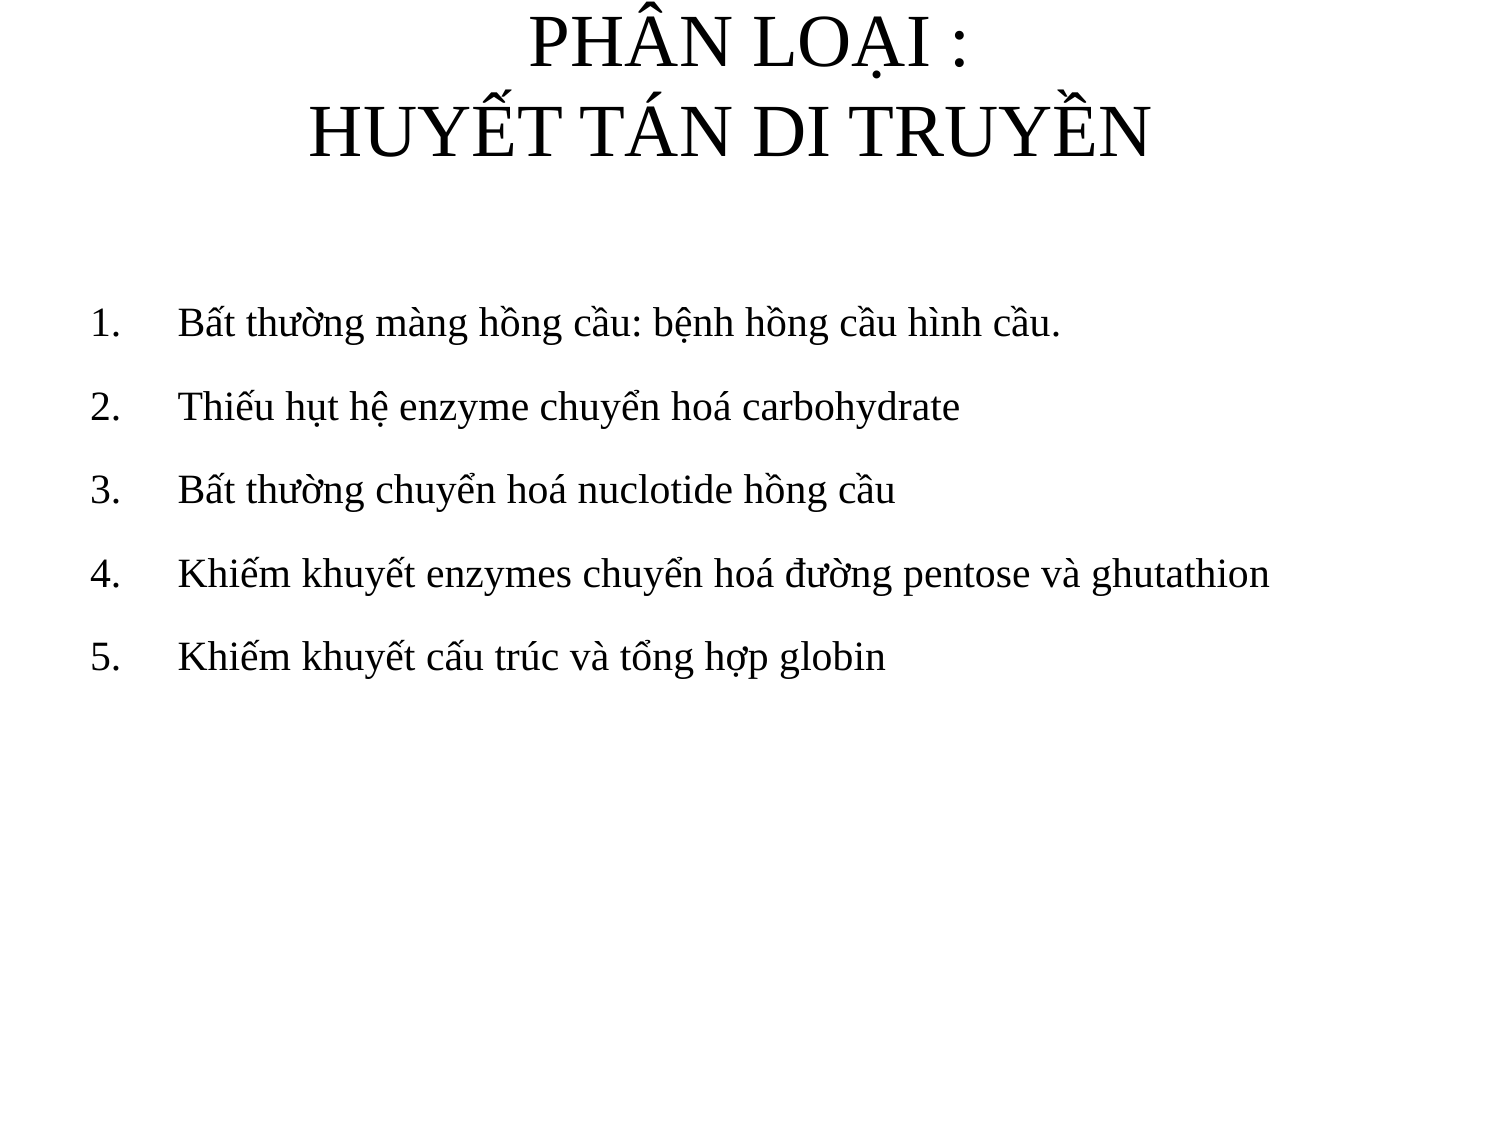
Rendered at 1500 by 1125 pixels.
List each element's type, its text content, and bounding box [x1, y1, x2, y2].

list Bất thường màng hồng cầu: bệnh hồng cầu hình cầu. Thiếu hụt hệ enzyme chuyển hoá carbohydrate Bất thường chuyển hoá nuclotide hồng cầu Khiếm khuyết enzymes chuyển hoá đường pentose và ghutathion Khiếm khuyết cấu trúc và tổng hợp globin [0, 262, 1500, 1125]
title PHÂN LOẠI : HUYẾT TÁN DI TRUYỀN [0, 0, 1500, 163]
